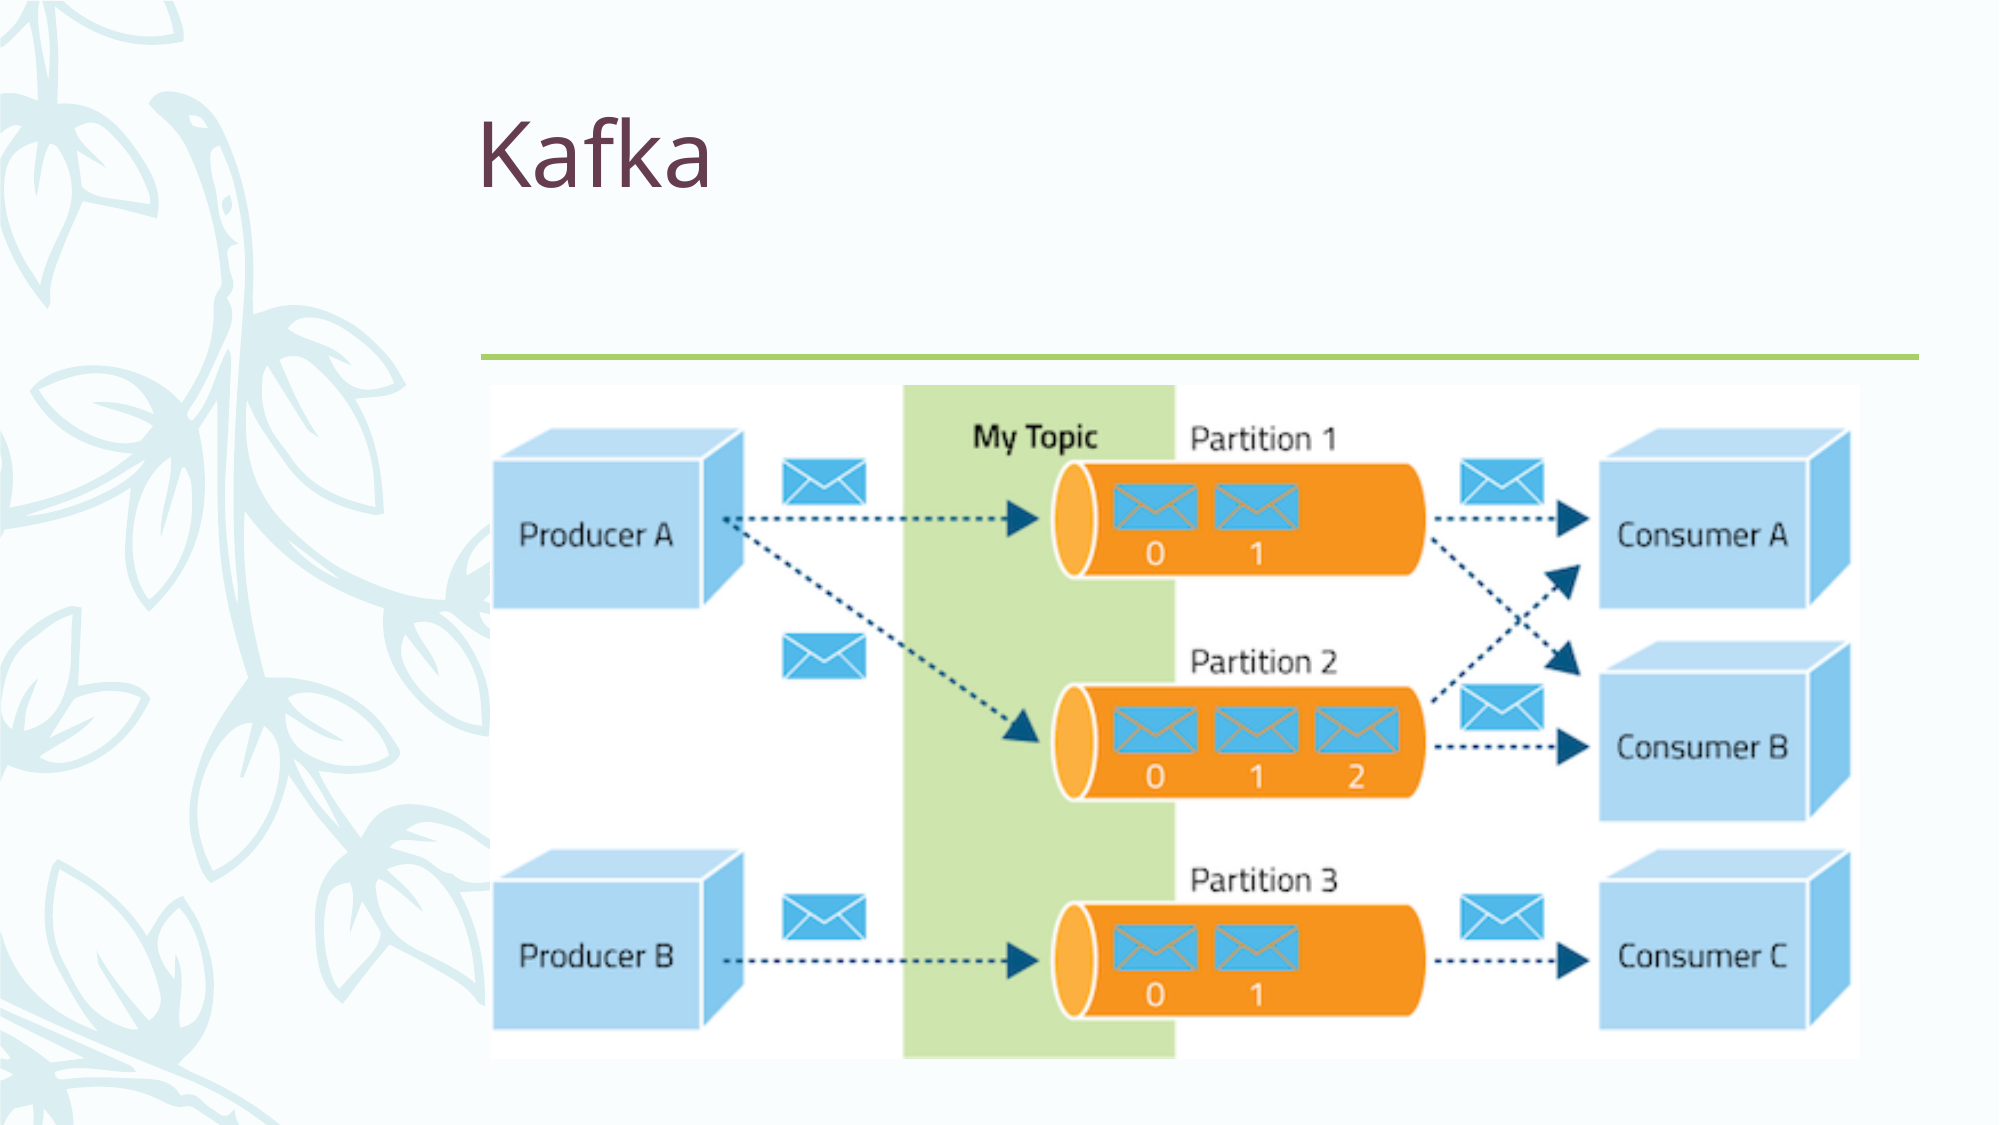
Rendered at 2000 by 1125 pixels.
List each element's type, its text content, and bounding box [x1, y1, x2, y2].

picture [489, 385, 1860, 1059]
title Kafka [460, 93, 1920, 350]
